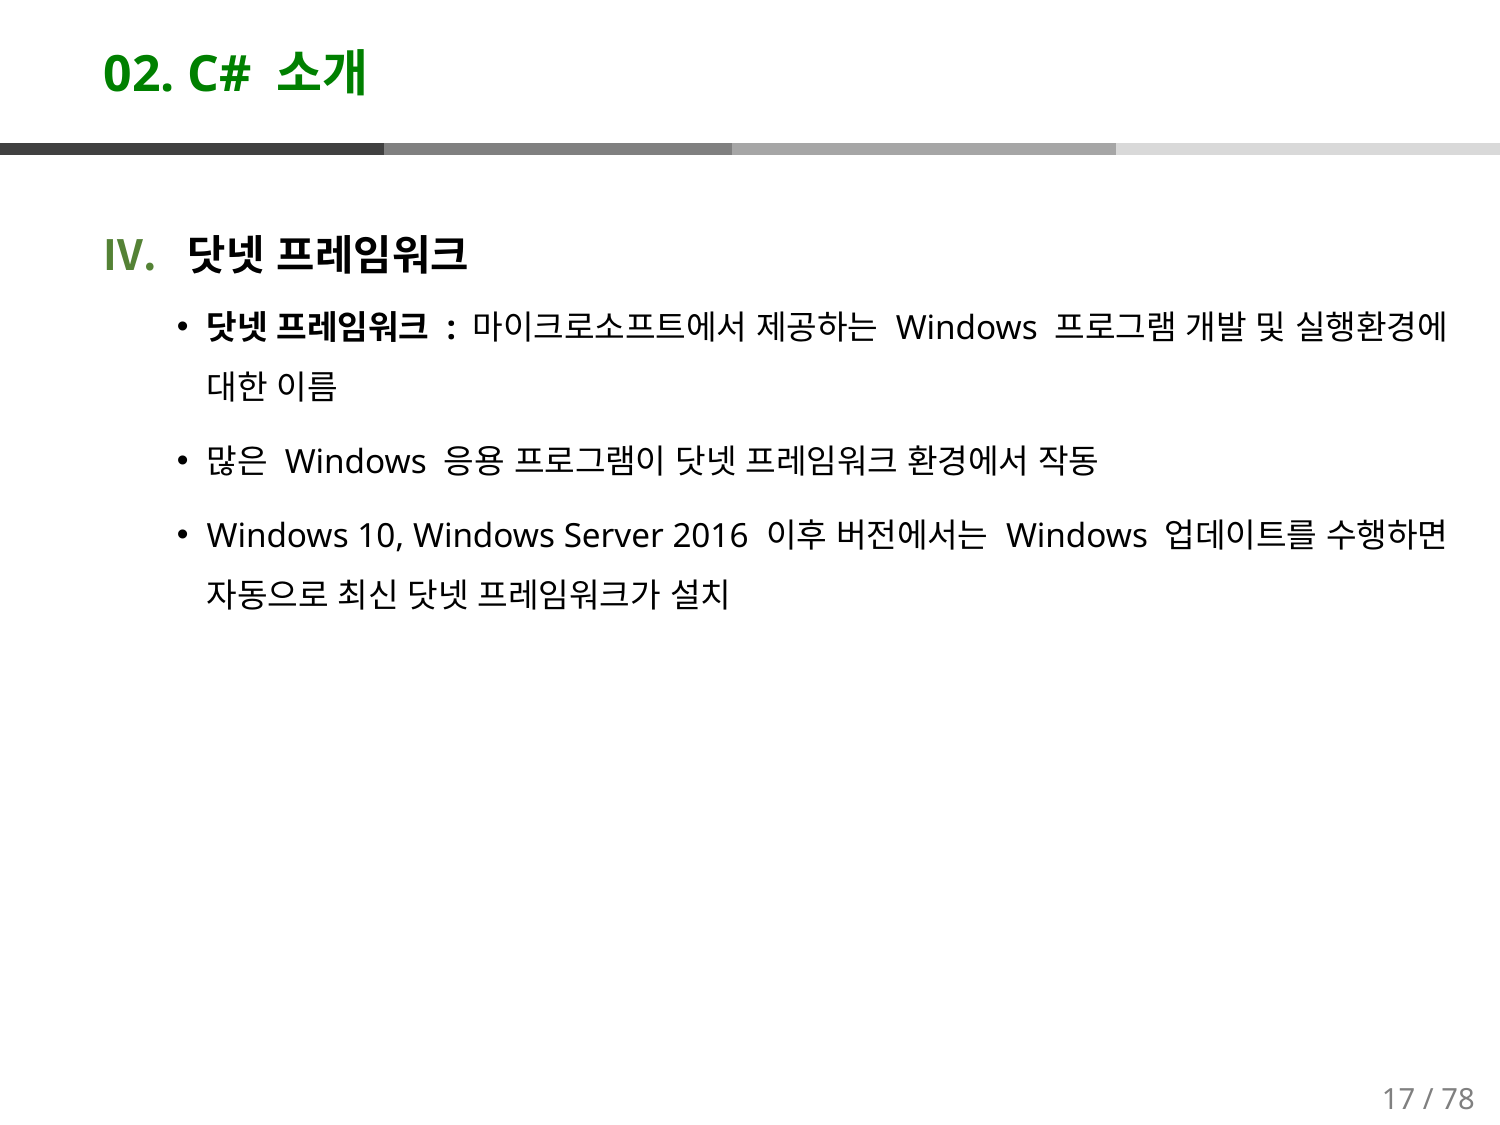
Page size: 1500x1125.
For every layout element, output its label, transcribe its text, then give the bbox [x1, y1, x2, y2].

title 02. C# 소개 [88, 30, 1400, 121]
list 닷넷 프레임워크 닷넷 프레임워크 : 마이크로소프트에서 제공하는 Windows 프로그램 개발 및 실행환경에 대한 이름 많은 Windows 응용 프로그램이 닷넷 프레임워크 환경에서 작동 Windows 10, Windows Server 2016 이후 버전에서는 Windows 업데이트를 수행하면 자동으로 최신 닷넷 프레임워크가 설치 [88, 196, 1471, 1118]
